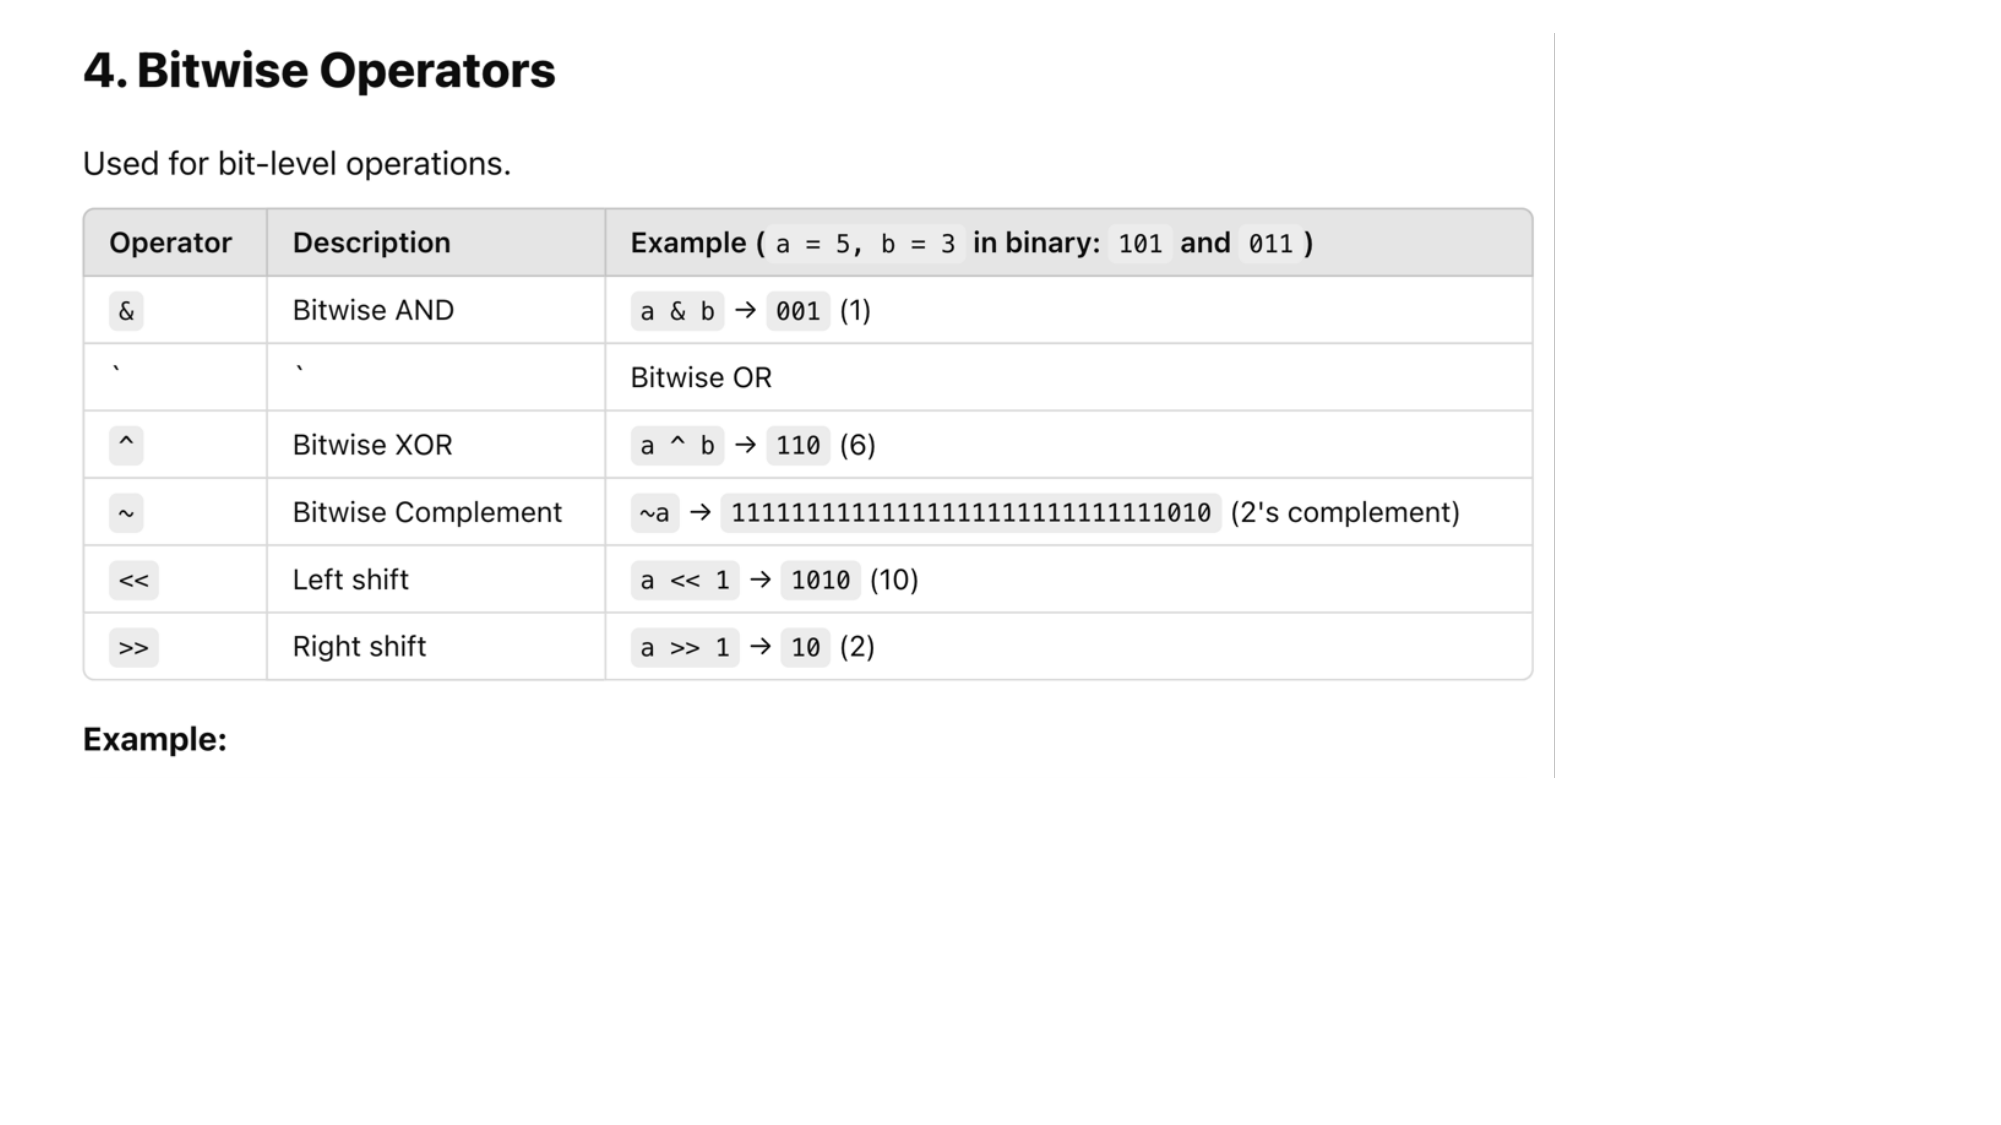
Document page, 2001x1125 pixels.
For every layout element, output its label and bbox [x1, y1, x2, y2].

picture [32, 32, 1557, 778]
